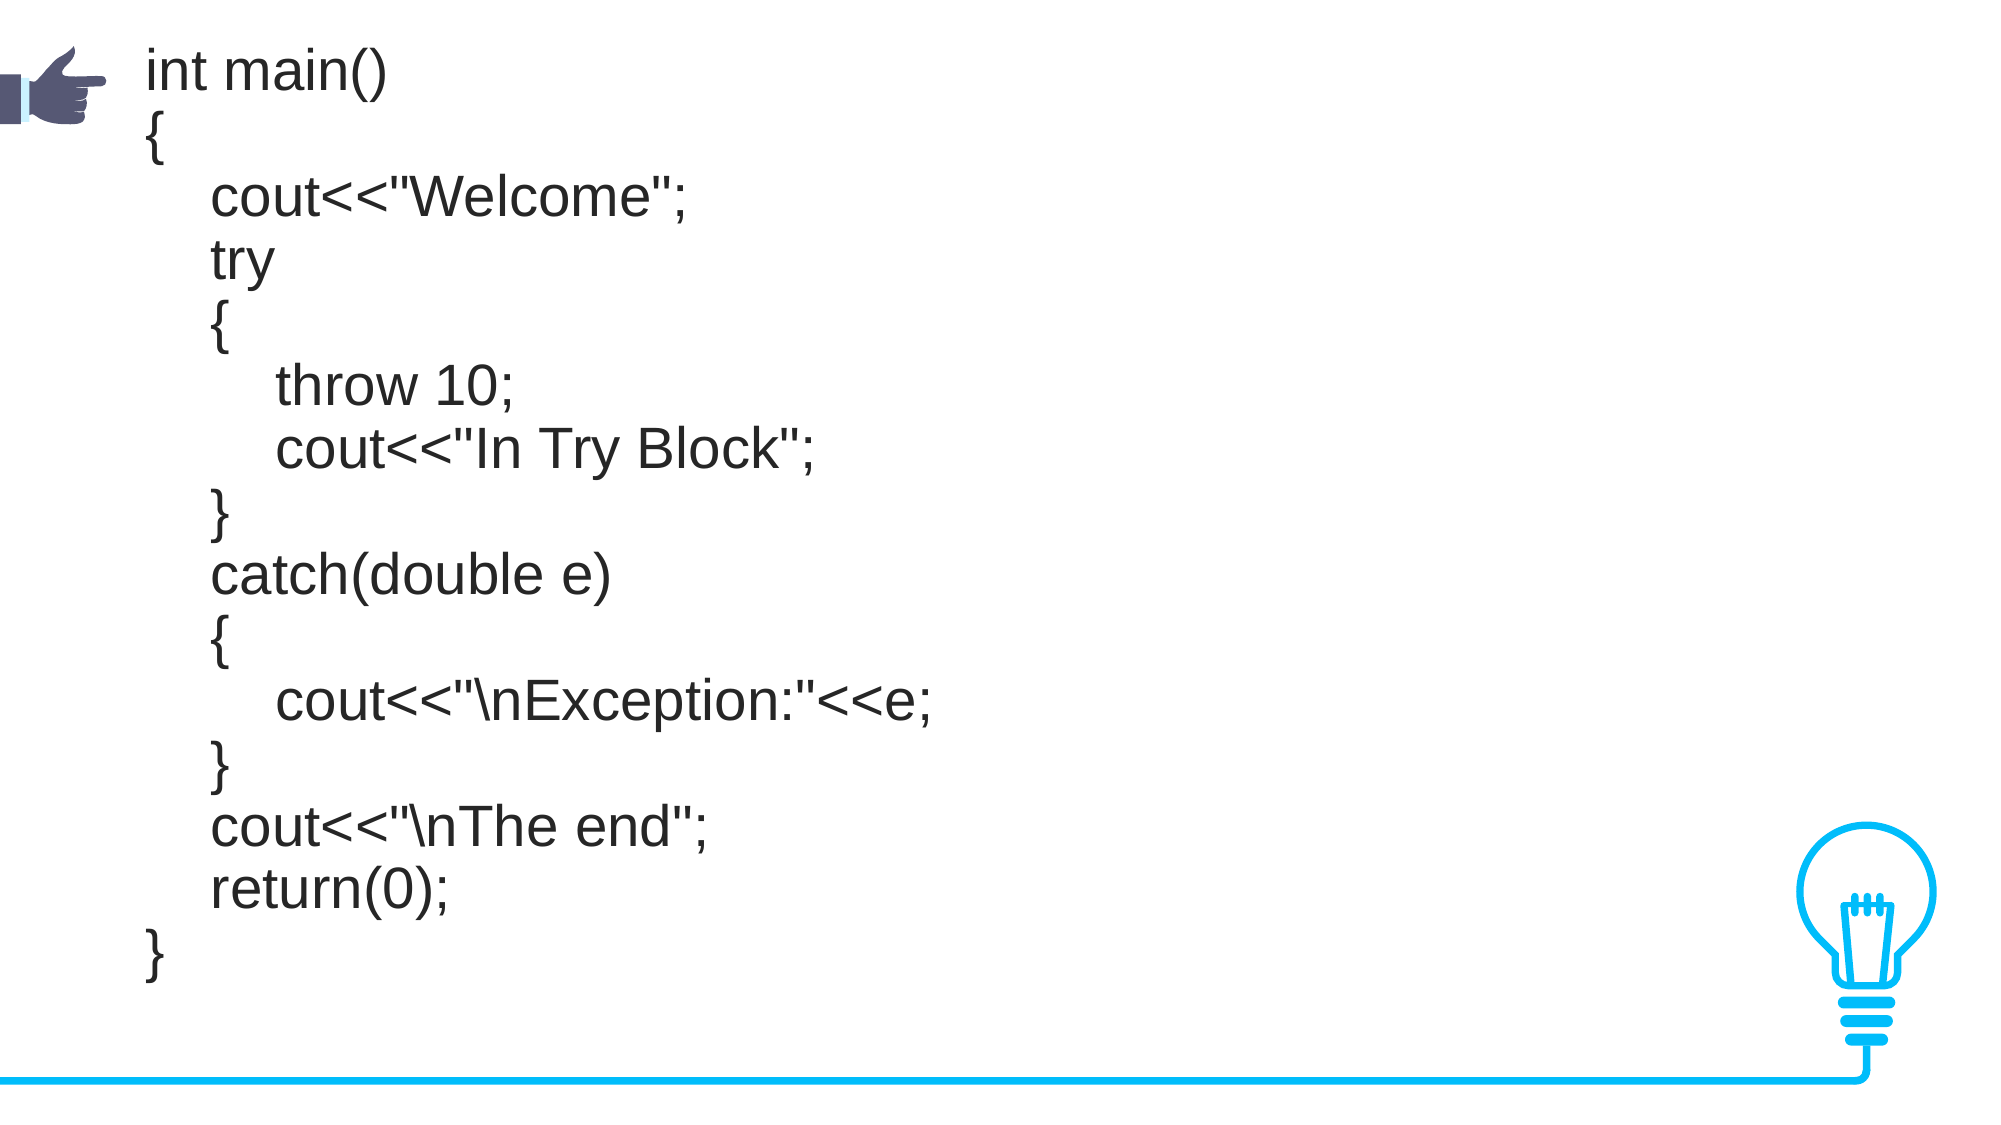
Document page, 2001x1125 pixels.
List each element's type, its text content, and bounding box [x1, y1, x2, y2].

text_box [0, 46, 107, 125]
list int main() { cout<<"Welcome"; try { throw 10; cout<<"In Try Block"; } catch(double e) { cout<<"\nException:"<<e; } cout<<"\nThe end"; return(0); } [130, 46, 1927, 1063]
